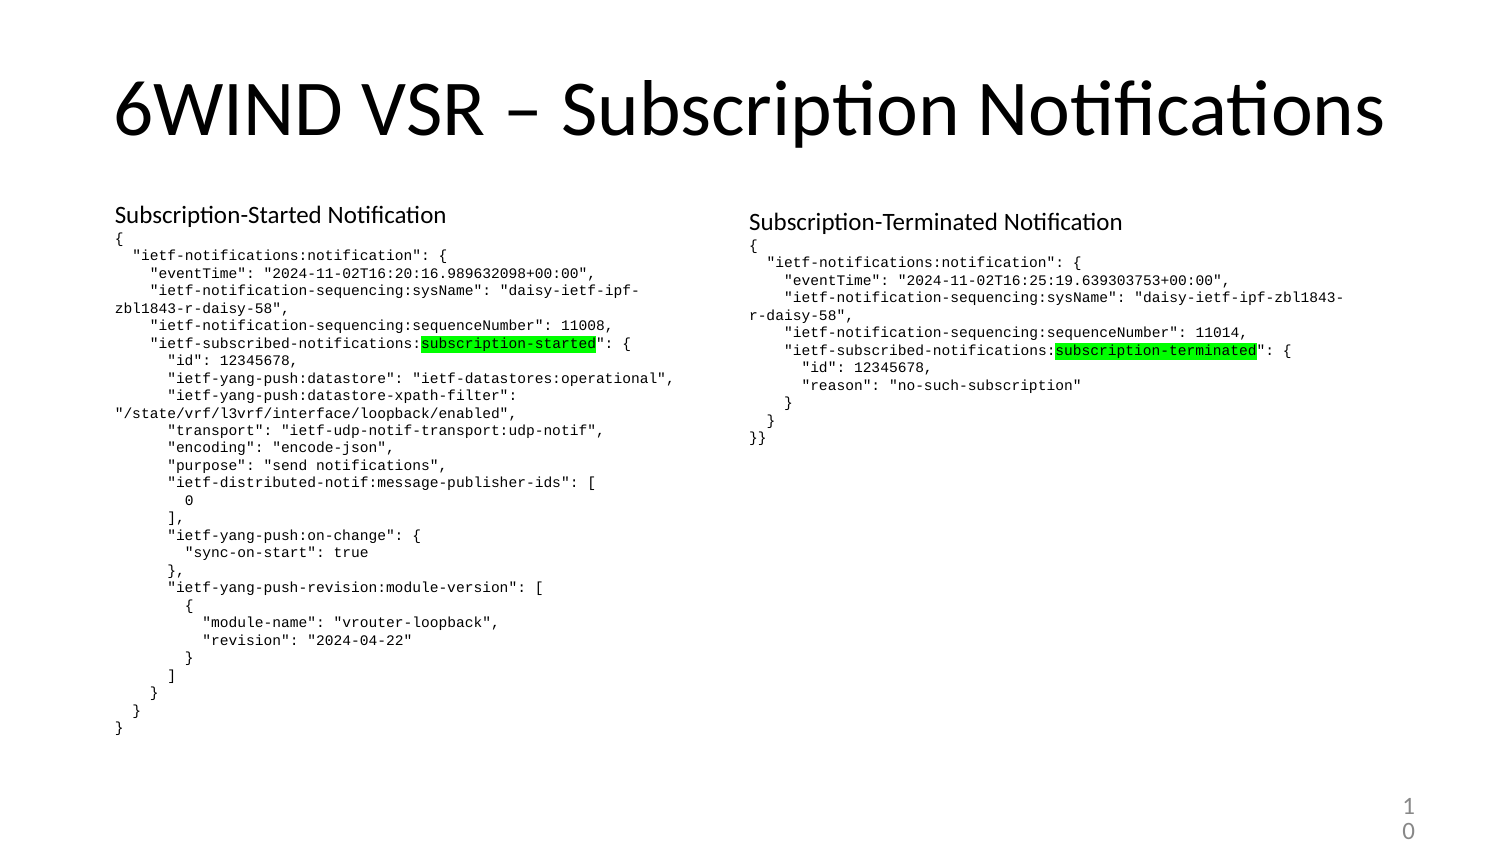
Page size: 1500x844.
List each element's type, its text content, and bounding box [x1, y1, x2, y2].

slide_number 10 [1394, 552, 1425, 844]
text_box Subscription-Started Notification { "ietf-notifications:notification": { "eventTime": "2024-11-02T16:20:16.989632098+00:00", "ietf-notification-sequencing:sysName": "daisy-ietf-ipf-zbl1843-r-daisy-58", "ietf-notification-sequencing:sequenceNumber": 11008, "ietf-subscribed-notifications:subscription-started": { "id": 12345678, "ietf-yang-push:datastore": "ietf-datastores:operational", "ietf-yang-push:datastore-xpath-filter": "/state/vrf/l3vrf/interface/loopback/enabled", "transport": "ietf-udp-notif-transport:udp-notif", "encoding": "encode-json", "purpose": "send notifications", "ietf-distributed-notif:message-publisher-ids": [ 0 ], "ietf-yang-push:on-change": { "sync-on-start": true }, "ietf-yang-push-revision:module-version": [ { "module-name": "vrouter-loopback", "revision": "2024-04-22" } ] } } } [99, 191, 707, 744]
title 6WIND VSR – Subscription Notifications [75, 33, 1425, 175]
text_box Subscription-Terminated Notification { "ietf-notifications:notification": { "eventTime": "2024-11-02T16:25:19.639303753+00:00", "ietf-notification-sequencing:sysName": "daisy-ietf-ipf-zbl1843-r-daisy-58", "ietf-notification-sequencing:sequenceNumber": 11014, "ietf-subscribed-notifications:subscription-terminated": { "id": 12345678, "reason": "no-such-subscription" } } }} [734, 198, 1364, 453]
